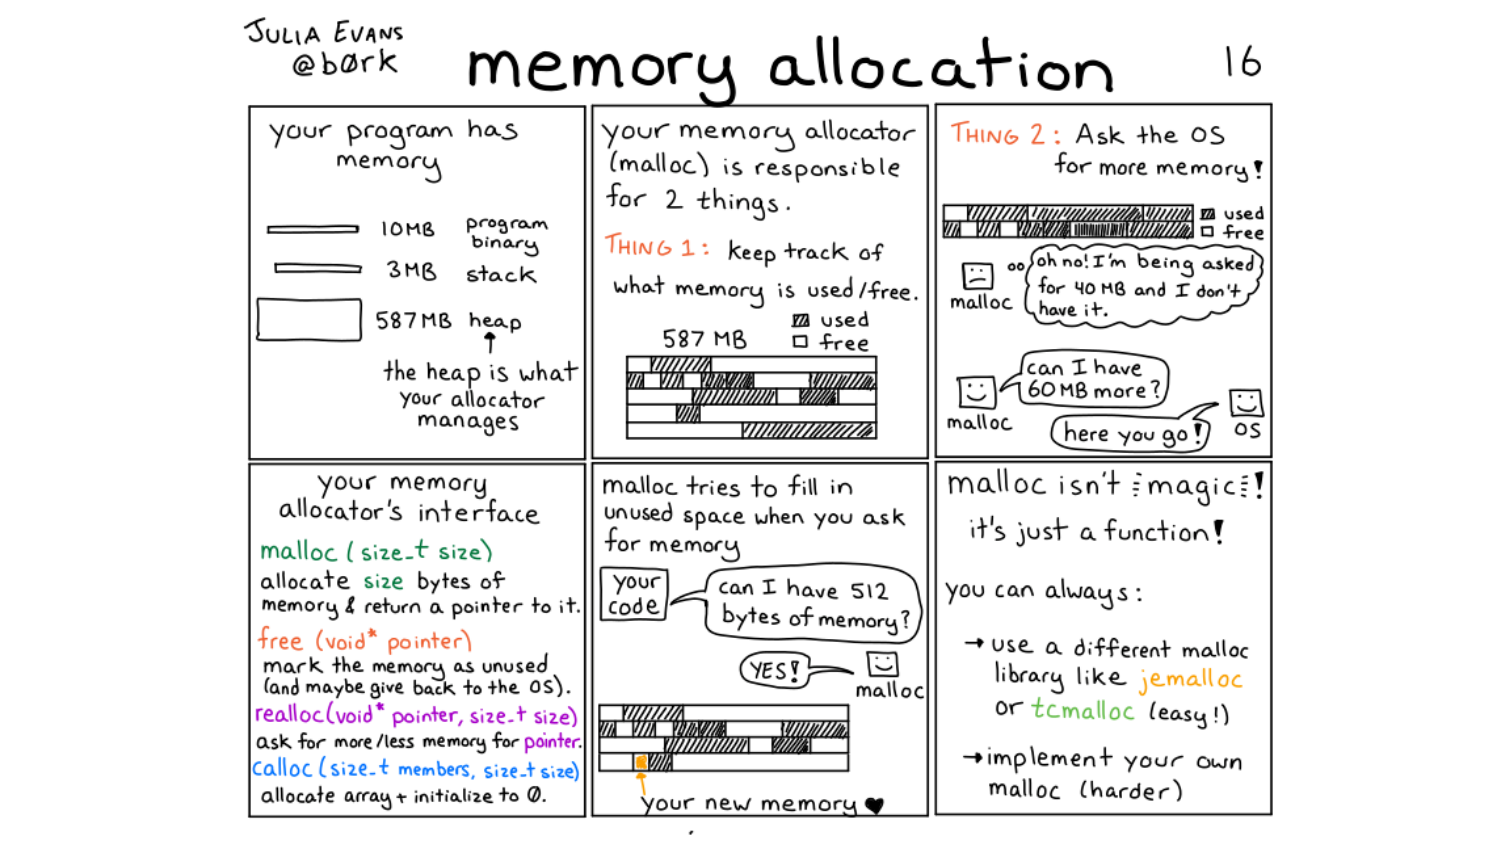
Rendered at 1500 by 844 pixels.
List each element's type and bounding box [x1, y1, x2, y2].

picture [176, 0, 1324, 844]
